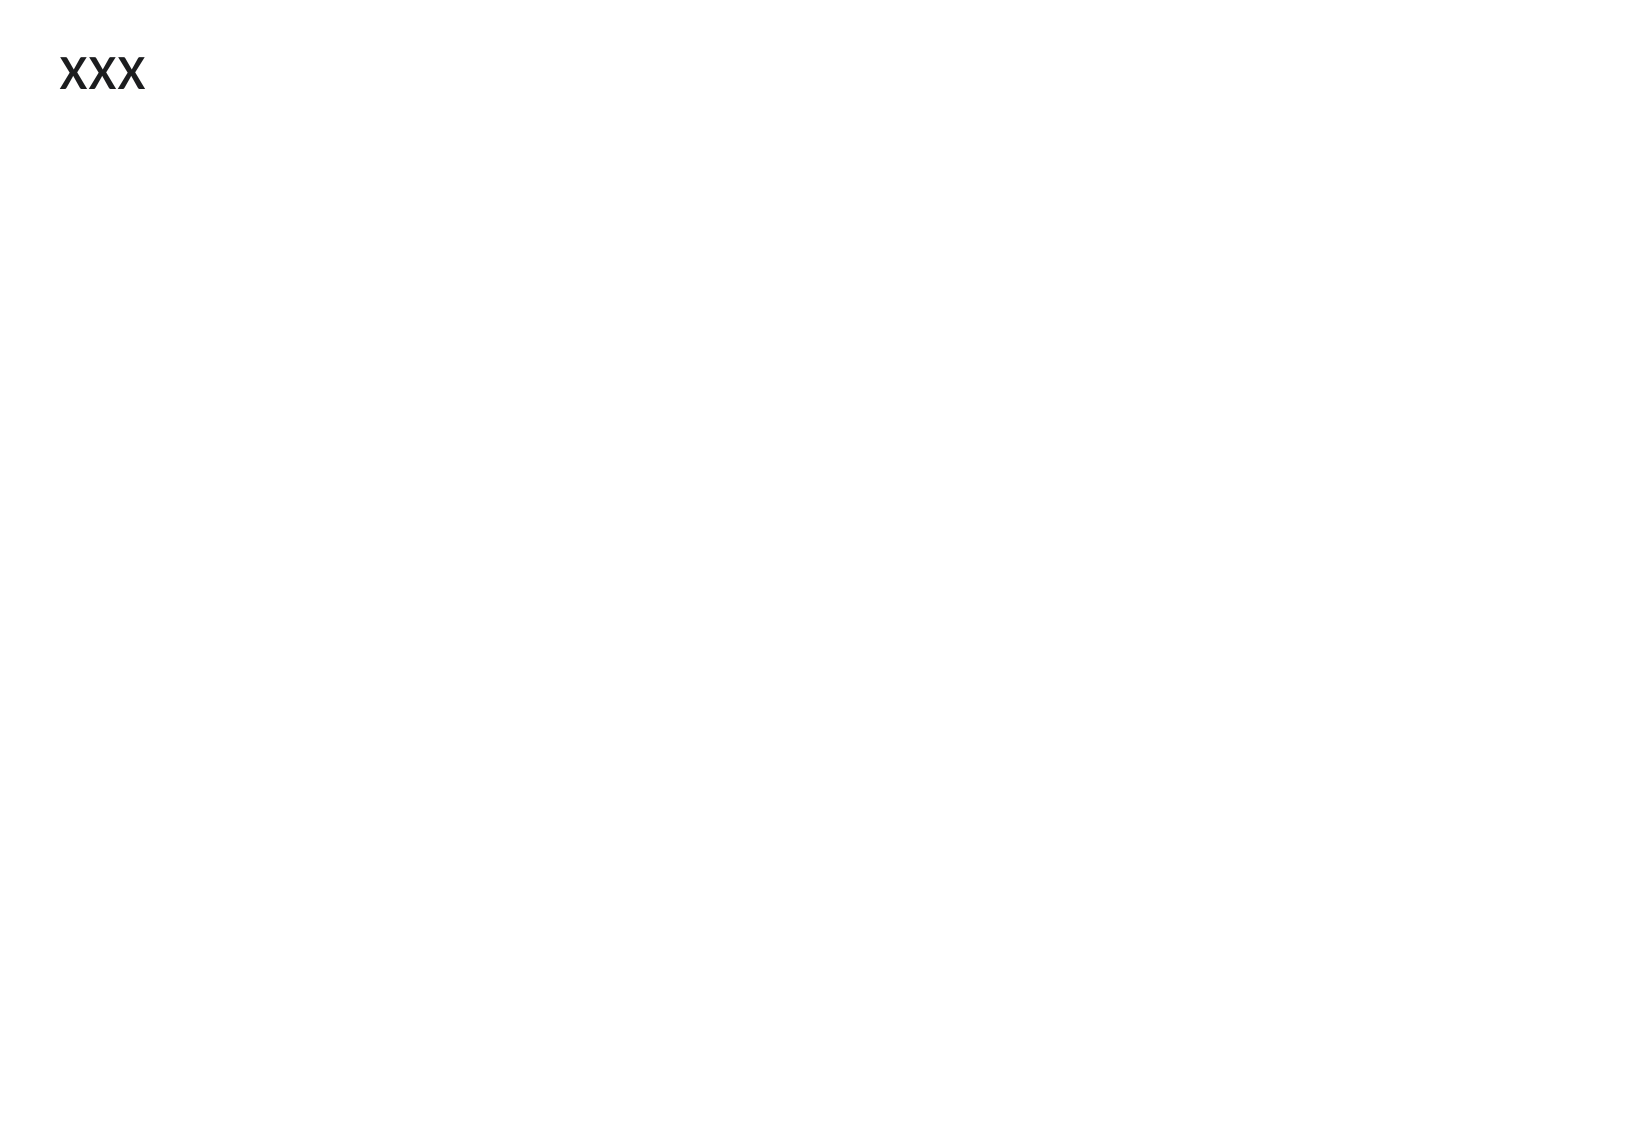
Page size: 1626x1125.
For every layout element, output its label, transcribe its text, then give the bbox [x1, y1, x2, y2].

text_box xxx [44, 15, 918, 111]
